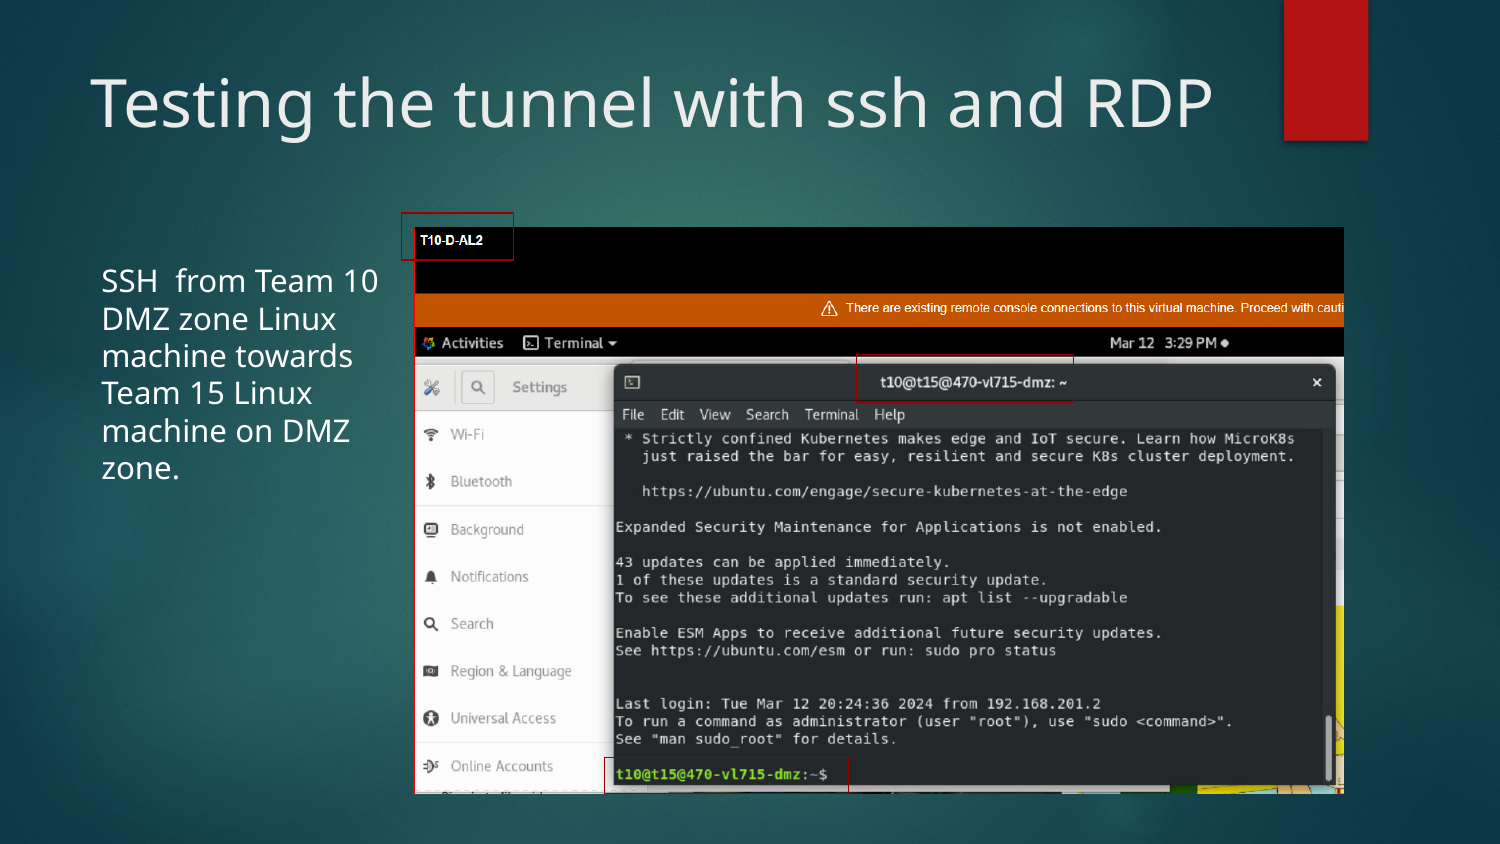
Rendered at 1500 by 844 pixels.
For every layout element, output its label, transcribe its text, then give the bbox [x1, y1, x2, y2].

text_box [401, 212, 514, 261]
picture [0, 0, 1500, 844]
title Testing the tunnel with ssh and RDP [79, 55, 1237, 228]
list SSH from Team 10 DMZ zone Linux machine towards Team 15 Linux machine on DMZ zone. [89, 255, 391, 539]
